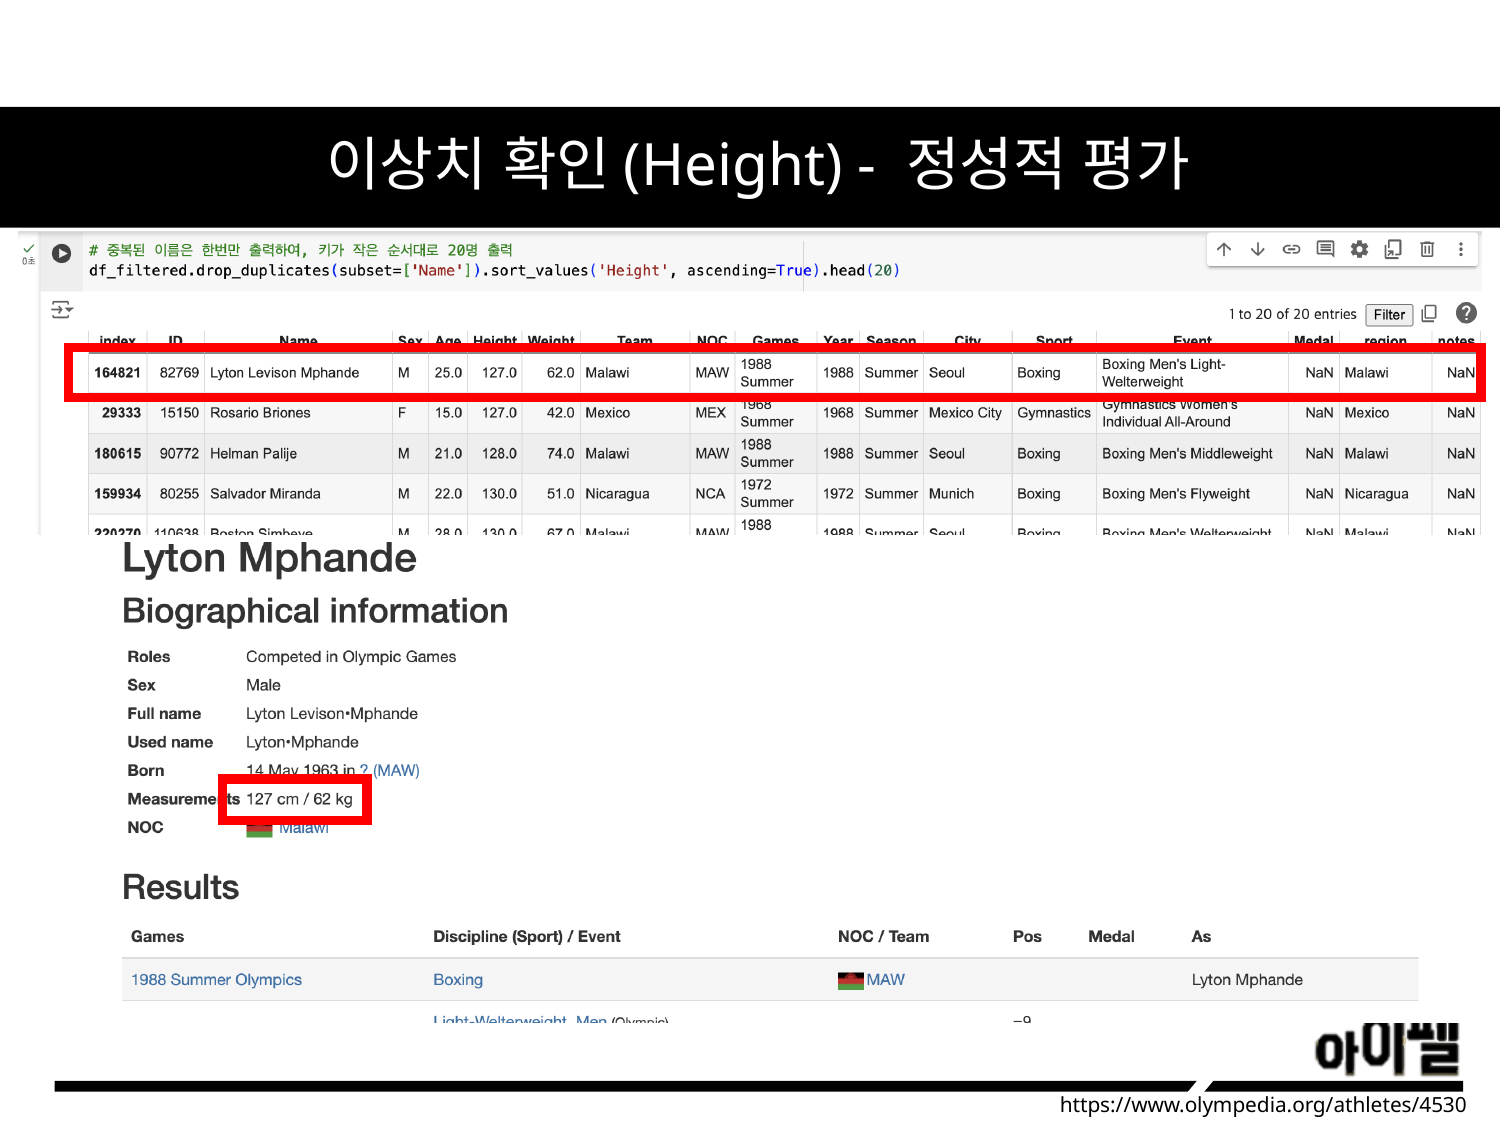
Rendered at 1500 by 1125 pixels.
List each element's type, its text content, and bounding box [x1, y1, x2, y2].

text_box 이상치 확인(Height) - 정성적 평가 [68, 105, 1448, 228]
text_box [0, 106, 1500, 229]
text_box https://www.olympedia.org/athletes/4530 [731, 1084, 1482, 1125]
picture [18, 231, 1494, 1125]
